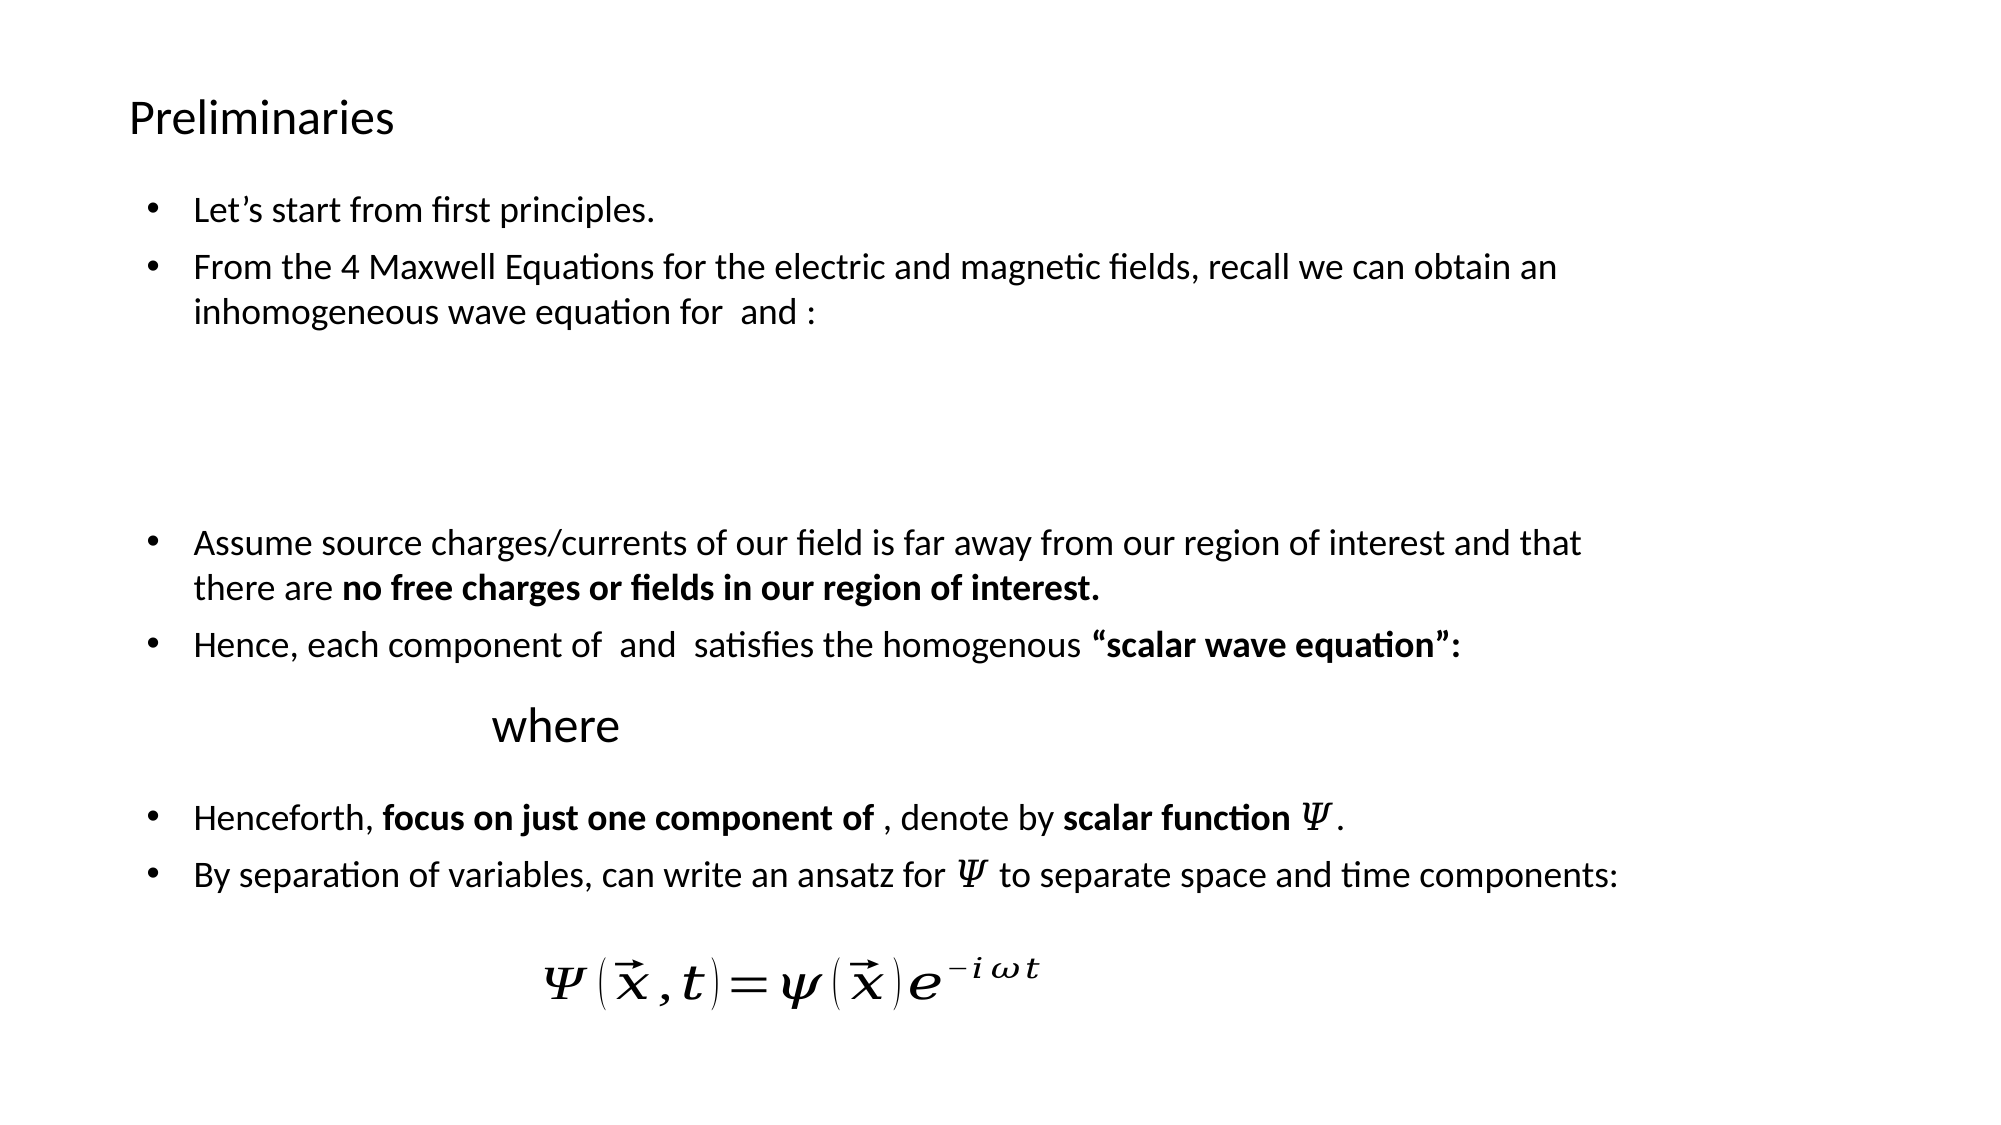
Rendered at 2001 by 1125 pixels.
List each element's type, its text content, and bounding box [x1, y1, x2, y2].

text_box Preliminaries [114, 76, 1570, 152]
